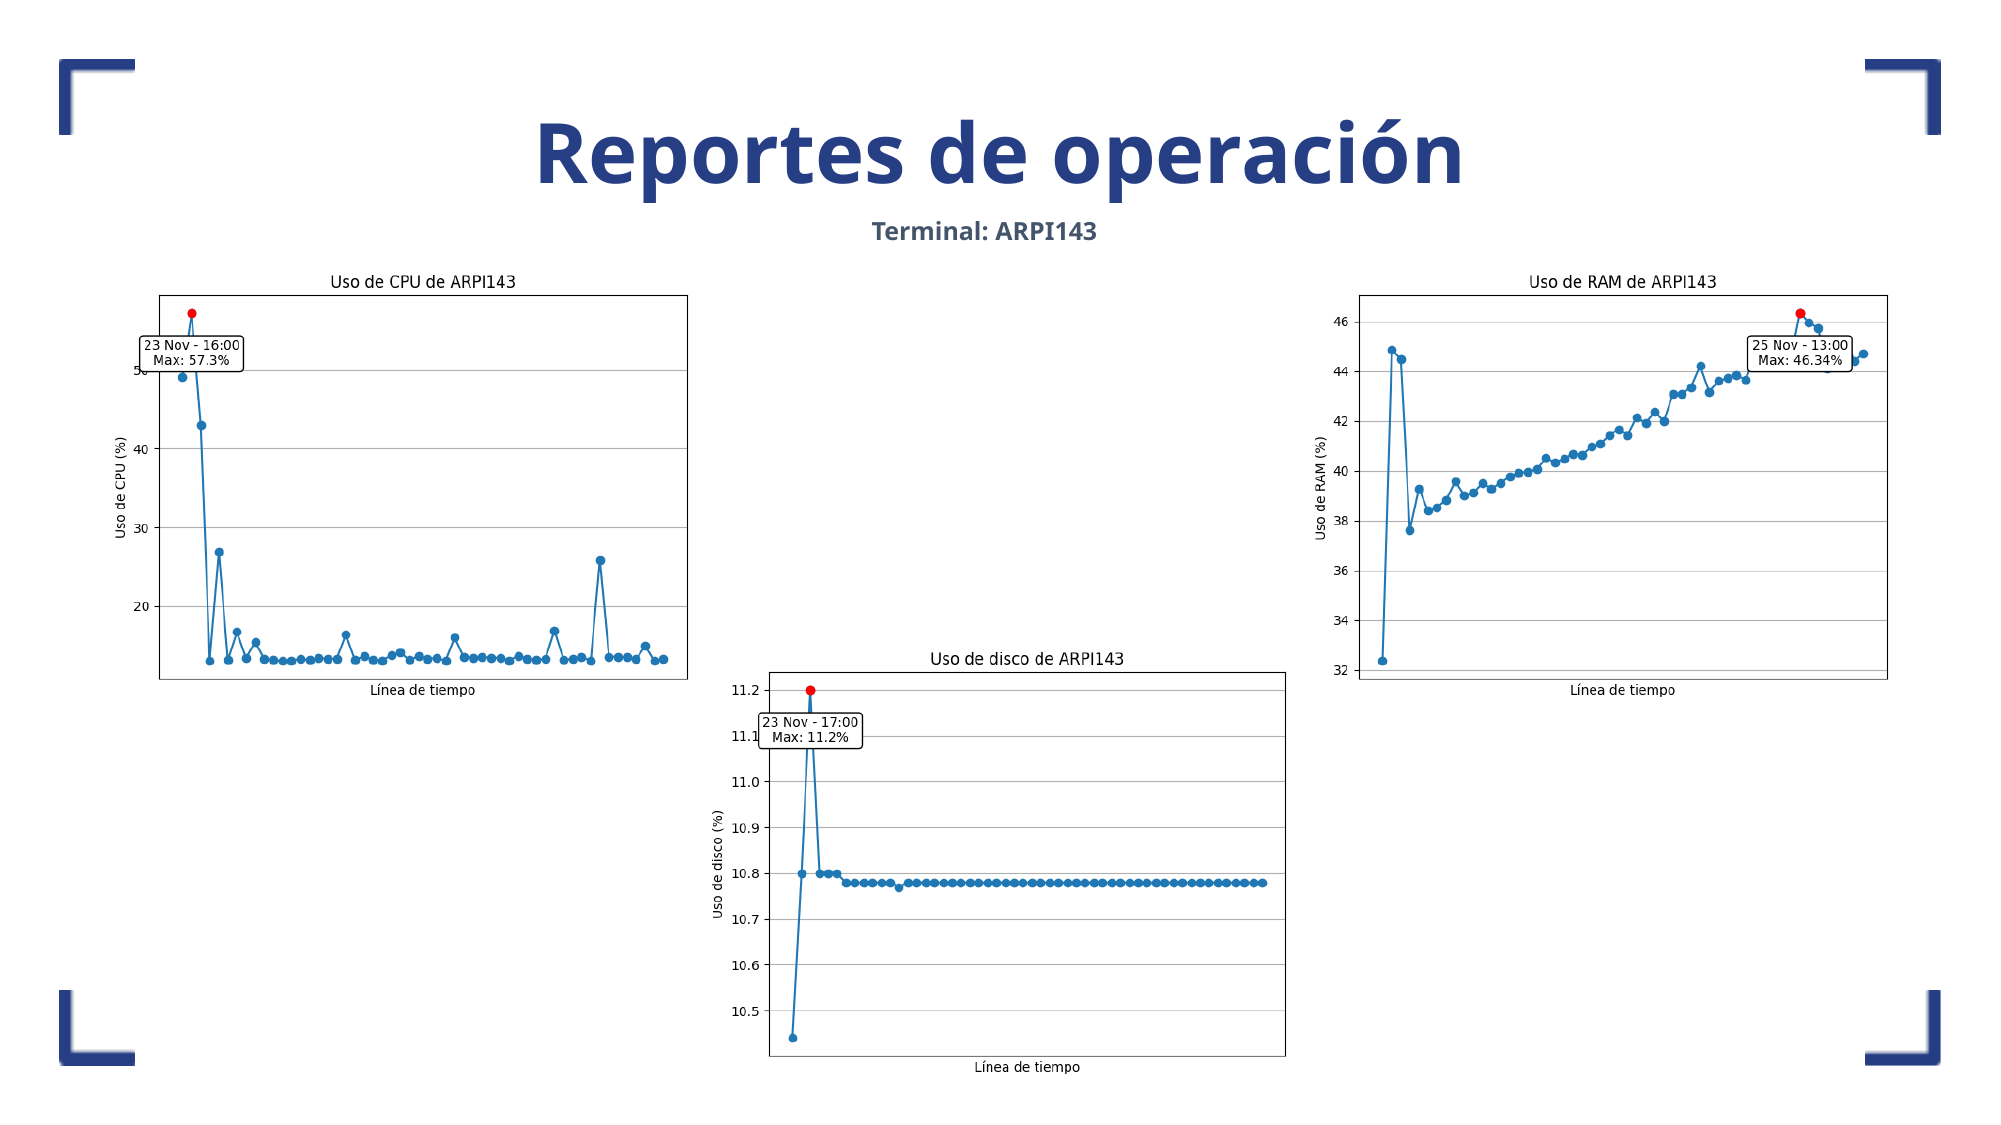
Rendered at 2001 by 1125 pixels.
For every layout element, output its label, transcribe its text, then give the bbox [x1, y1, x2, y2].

picture [100, 260, 1299, 1088]
picture [1300, 260, 1901, 711]
text_box Terminal: ARPI143 [424, 163, 1545, 254]
text_box Reportes de operación [439, 55, 1561, 201]
